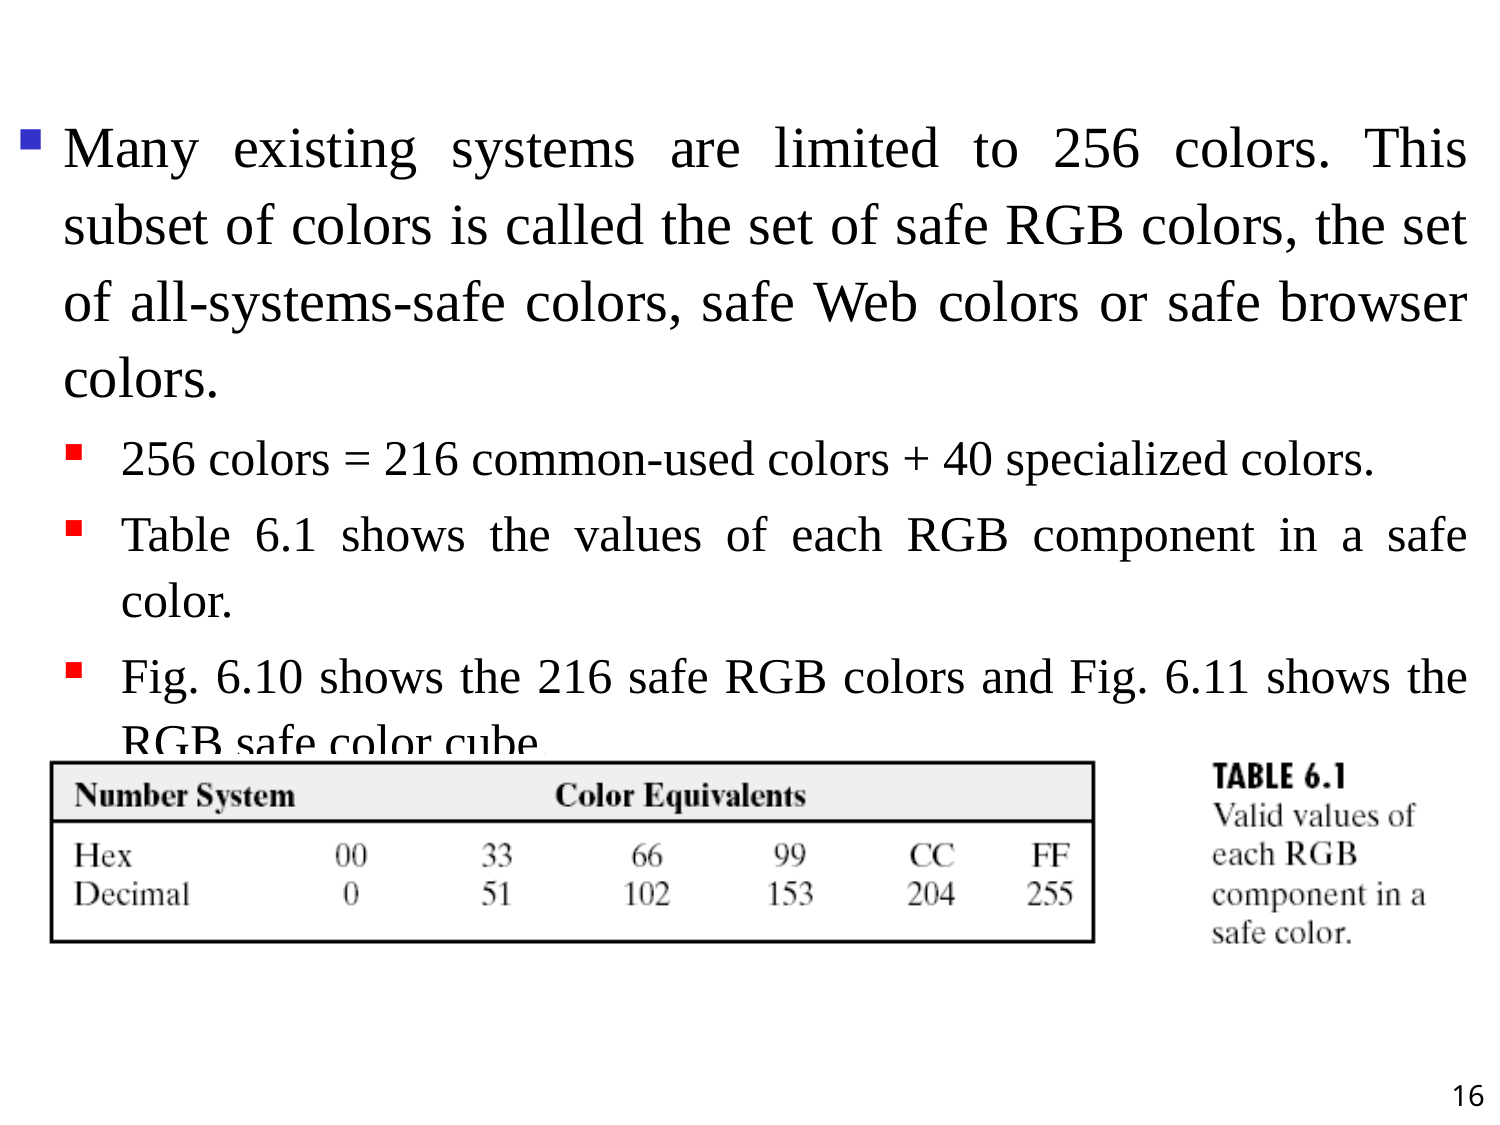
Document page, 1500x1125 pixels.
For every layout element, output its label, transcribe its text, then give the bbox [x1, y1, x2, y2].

picture [40, 753, 1436, 965]
list Many existing systems are limited to 256 colors. This subset of colors is called the set of safe RGB colors, the set of all-systems-safe colors, safe Web colors or safe browser colors. 256 colors = 216 common-used colors + 40 specialized colors. Table 6.1 shows the values of each RGB component in a safe color. Fig. 6.10 shows the 216 safe RGB colors and Fig. 6.11 shows the RGB safe color cube. [17, 101, 1469, 1083]
slide_number 16 [1234, 1082, 1500, 1125]
